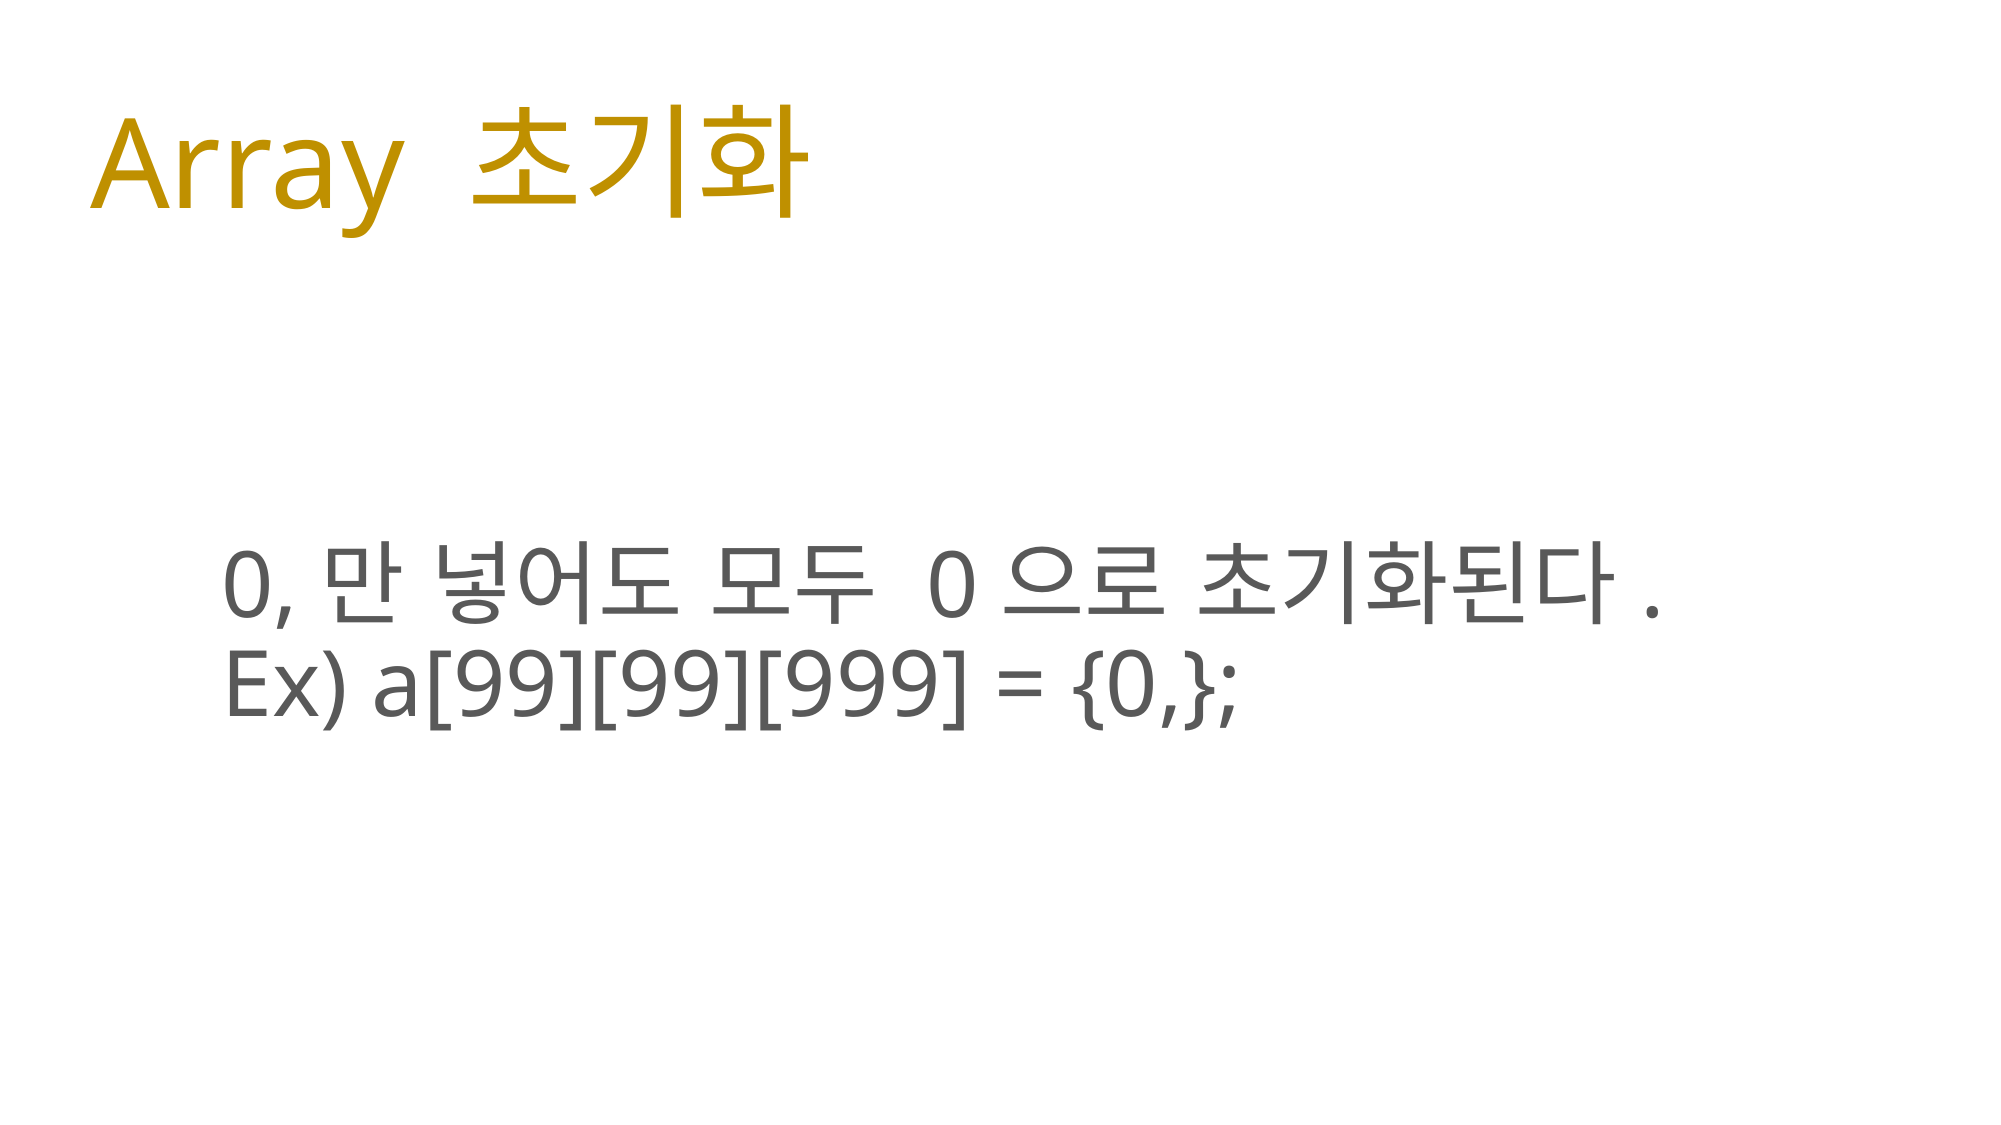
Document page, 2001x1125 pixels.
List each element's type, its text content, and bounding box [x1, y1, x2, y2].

text_box 0,만 넣어도 모두 0으로 초기화된다. Ex) a[99][99][999] = {0,}; [56, 277, 2000, 1096]
title Array 초기화 [75, 59, 1800, 277]
